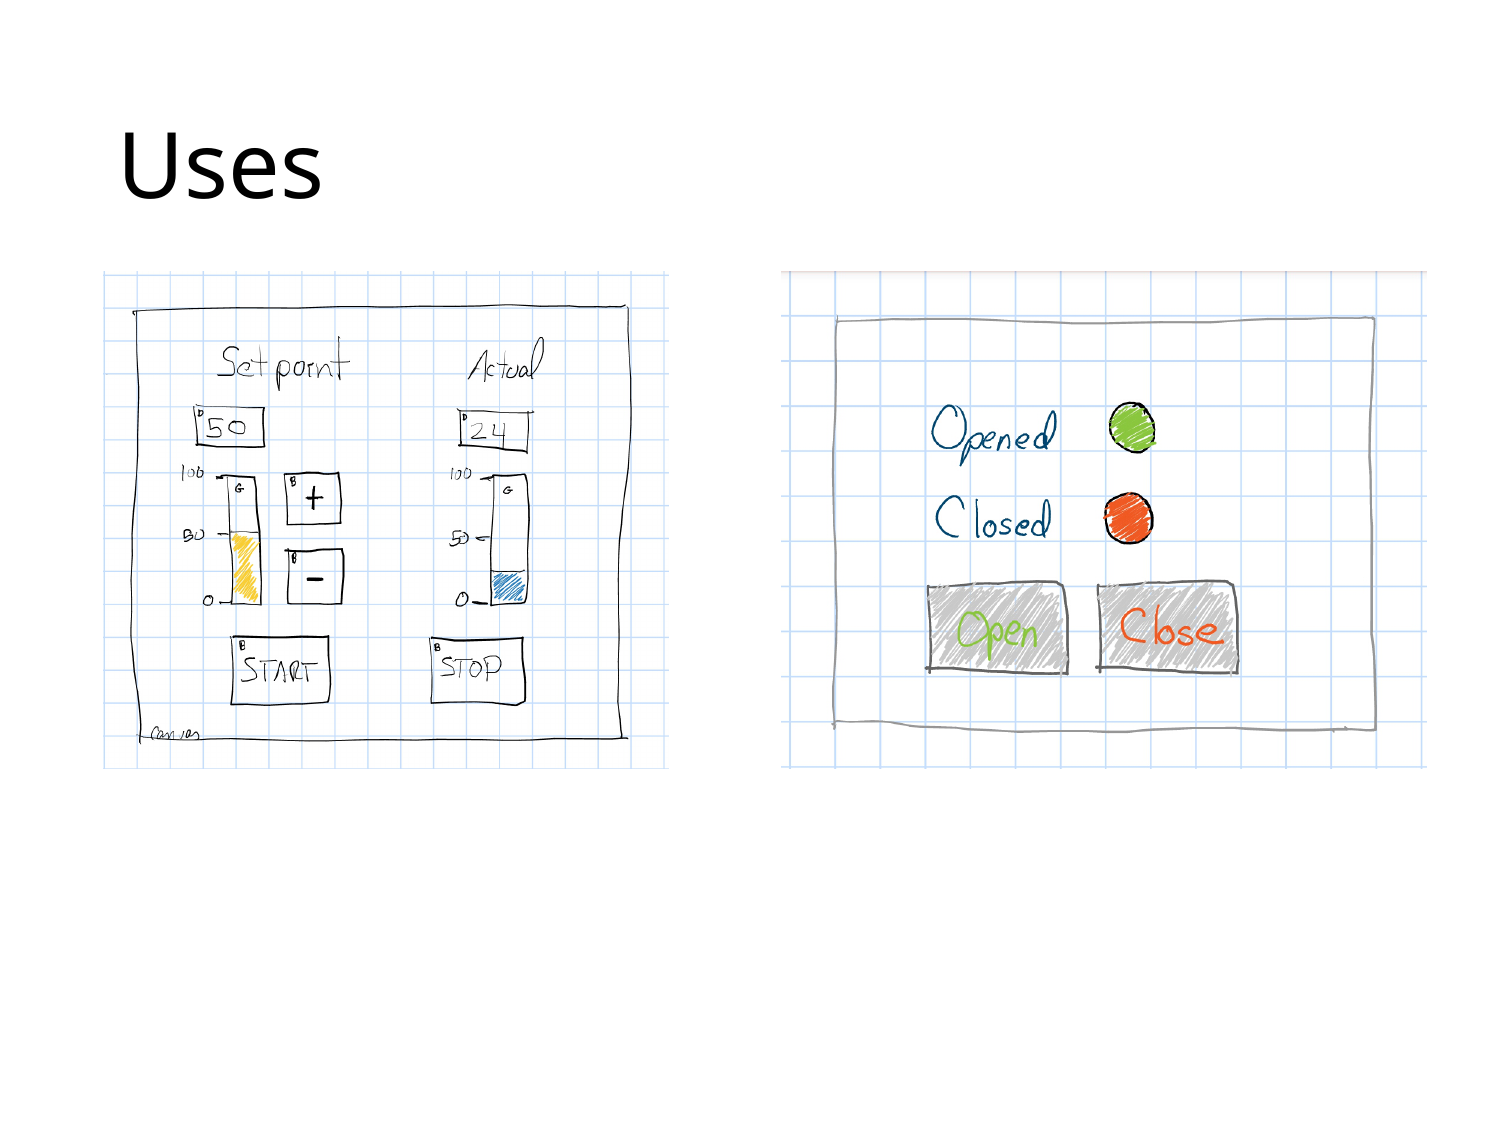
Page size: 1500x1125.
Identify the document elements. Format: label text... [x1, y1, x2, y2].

picture [102, 271, 669, 769]
text_box Uses [103, 59, 1397, 278]
picture [781, 271, 1427, 769]
